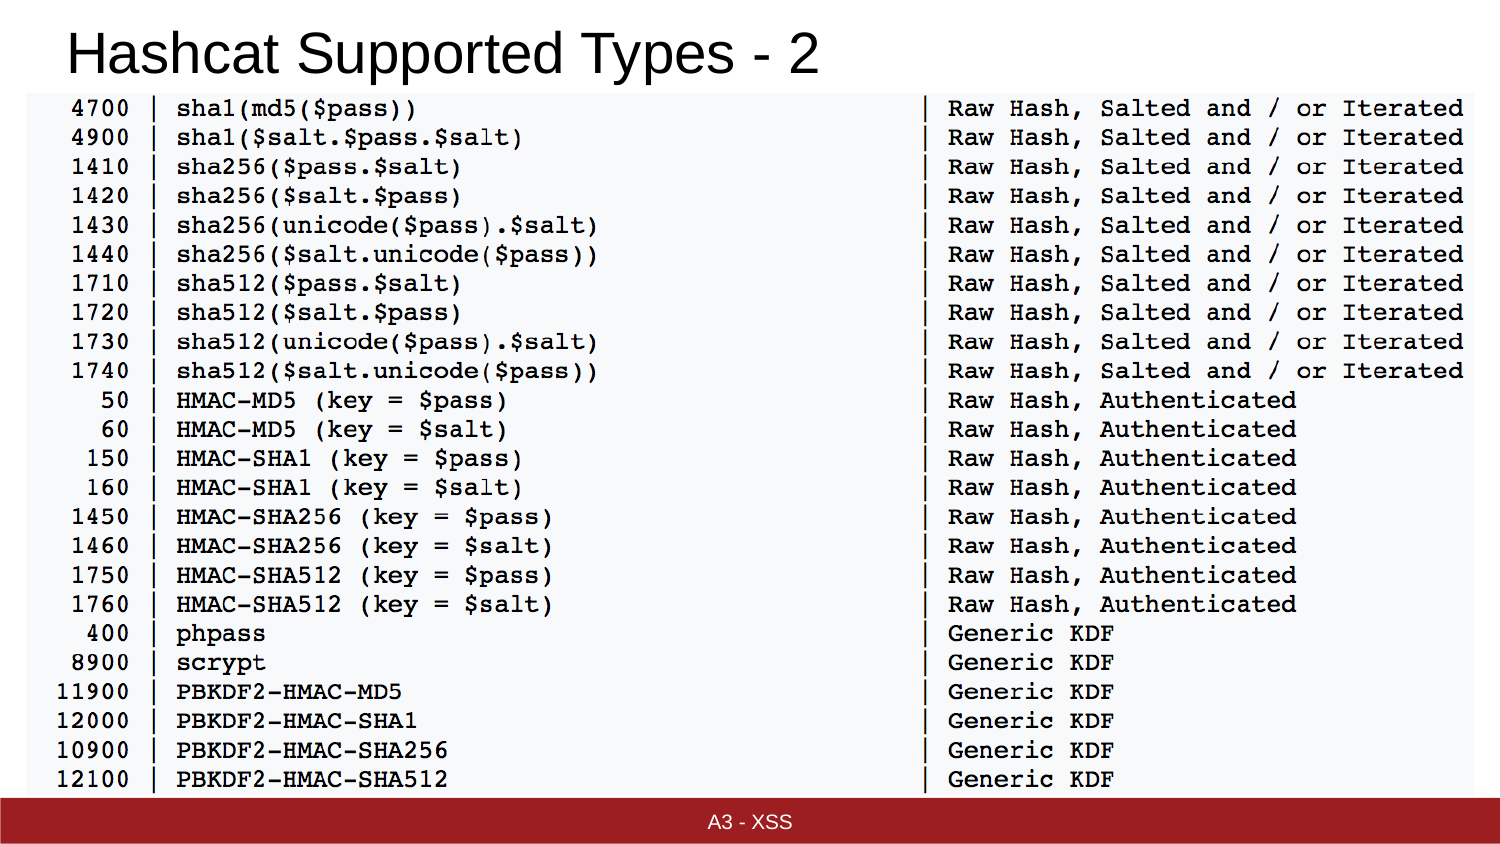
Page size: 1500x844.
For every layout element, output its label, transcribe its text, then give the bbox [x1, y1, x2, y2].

title Hashcat Supported Types - 2 [51, 0, 1202, 92]
picture [25, 93, 1475, 795]
